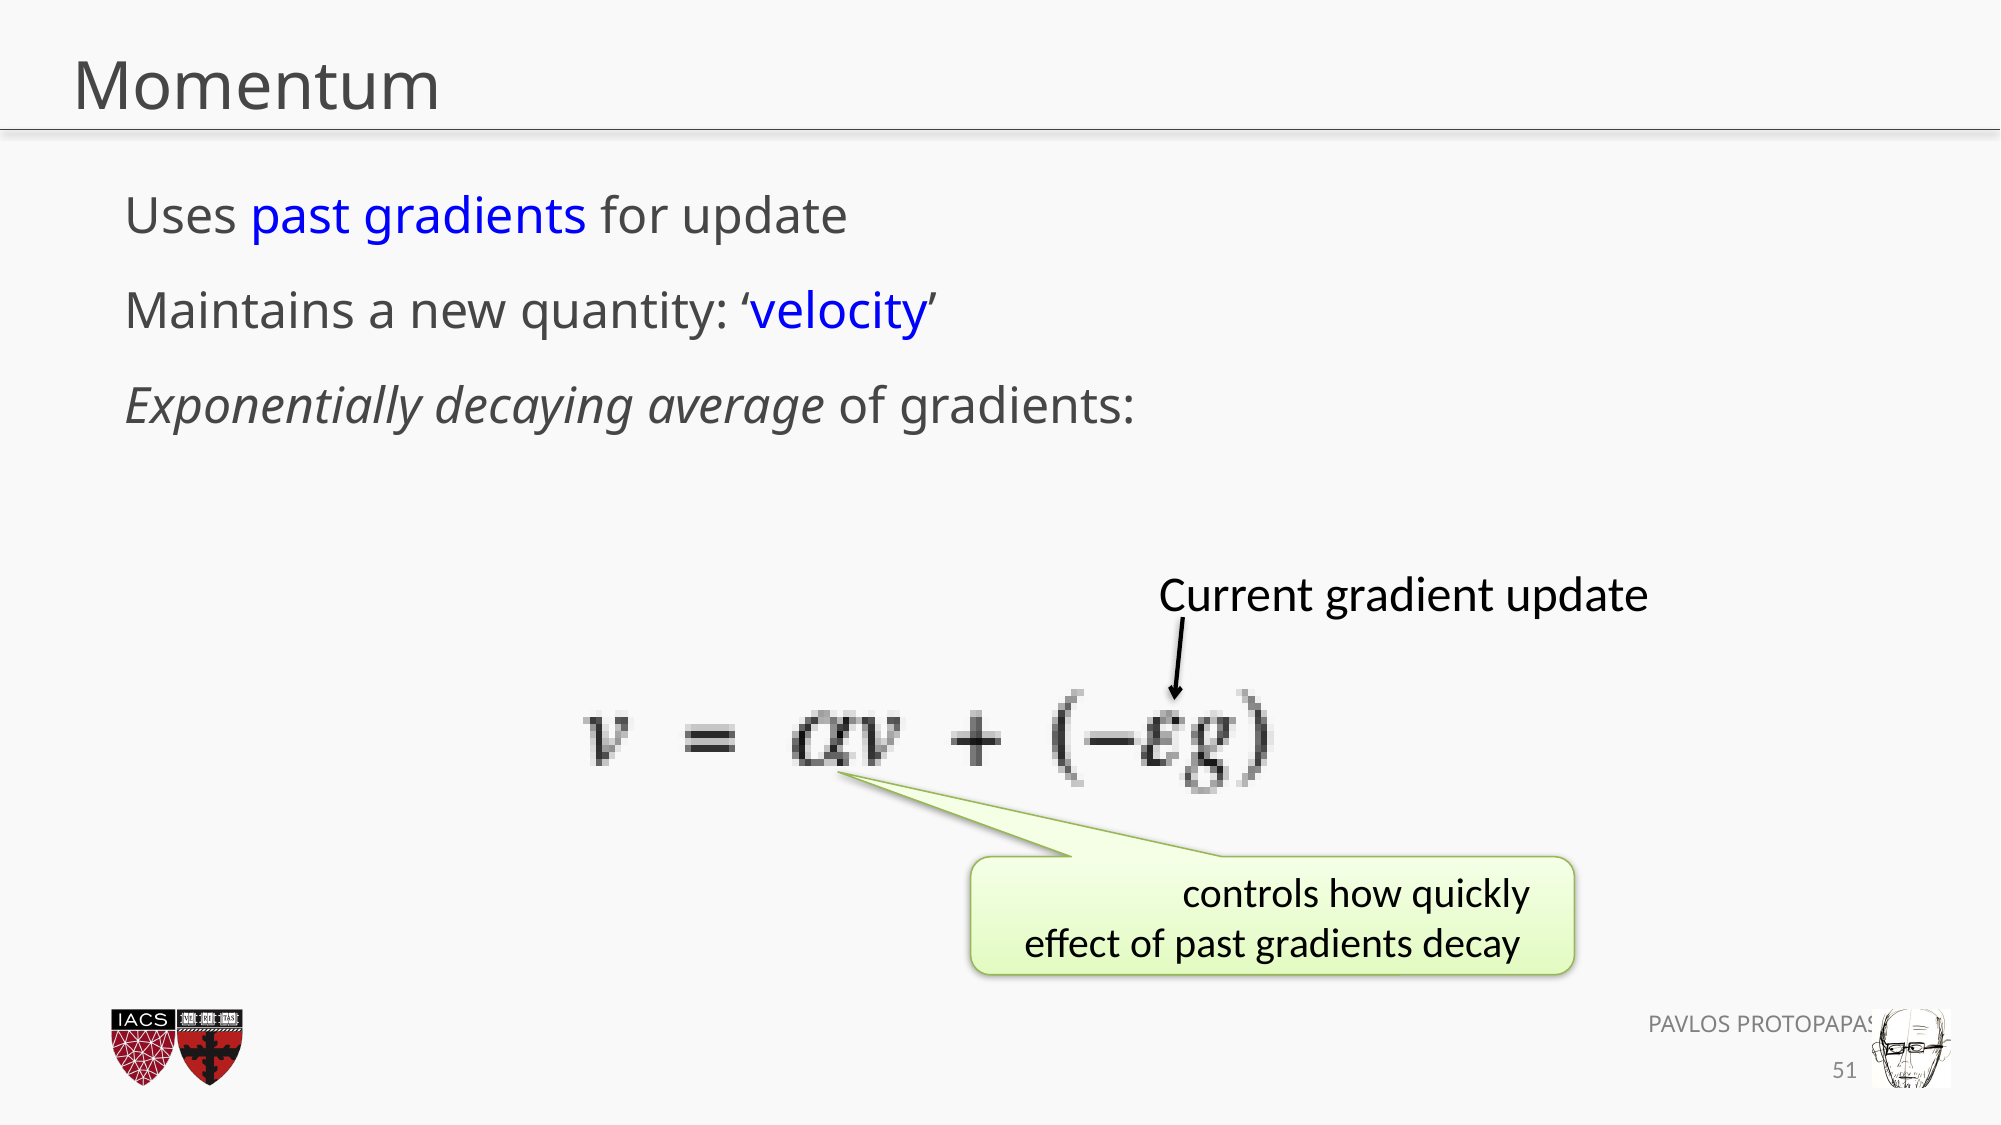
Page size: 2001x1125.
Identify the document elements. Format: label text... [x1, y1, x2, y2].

title Momentum [57, 35, 1943, 162]
picture [109, 1009, 243, 1086]
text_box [1174, 616, 1184, 668]
slide_number 51 [1405, 1038, 1873, 1099]
list Uses past gradients for update Maintains a new quantity: ‘velocity’ Exponentially decaying average of gradients: [109, 176, 1493, 949]
text_box Current gradient update [1144, 553, 1664, 629]
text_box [970, 856, 1575, 975]
picture [1872, 1009, 1951, 1088]
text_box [571, 669, 1276, 803]
